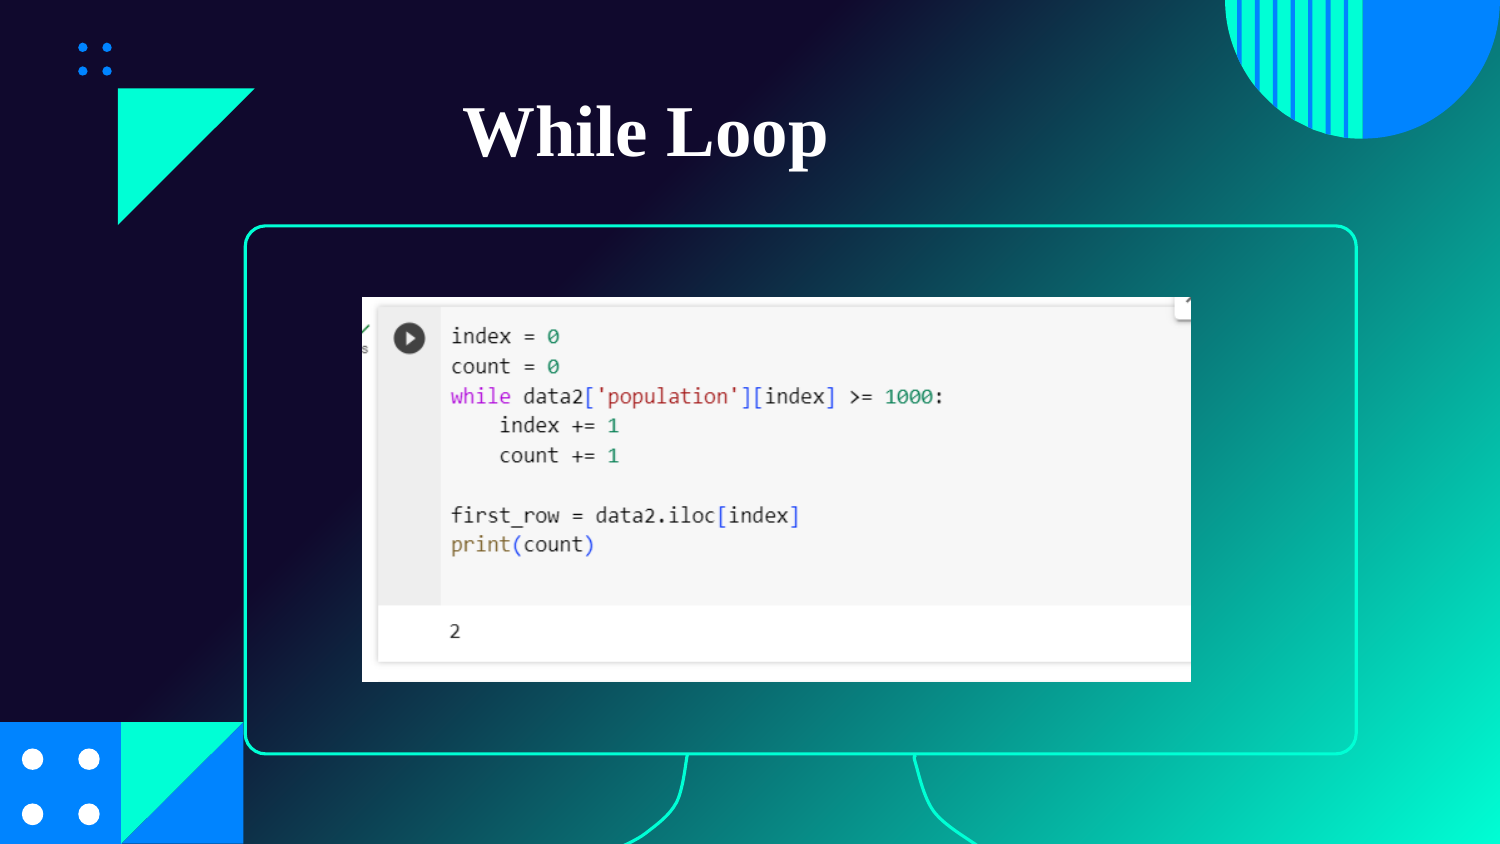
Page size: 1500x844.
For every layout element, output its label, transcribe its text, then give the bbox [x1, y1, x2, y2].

picture [362, 297, 1191, 682]
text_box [244, 225, 1357, 844]
title While Loop [329, 80, 962, 175]
